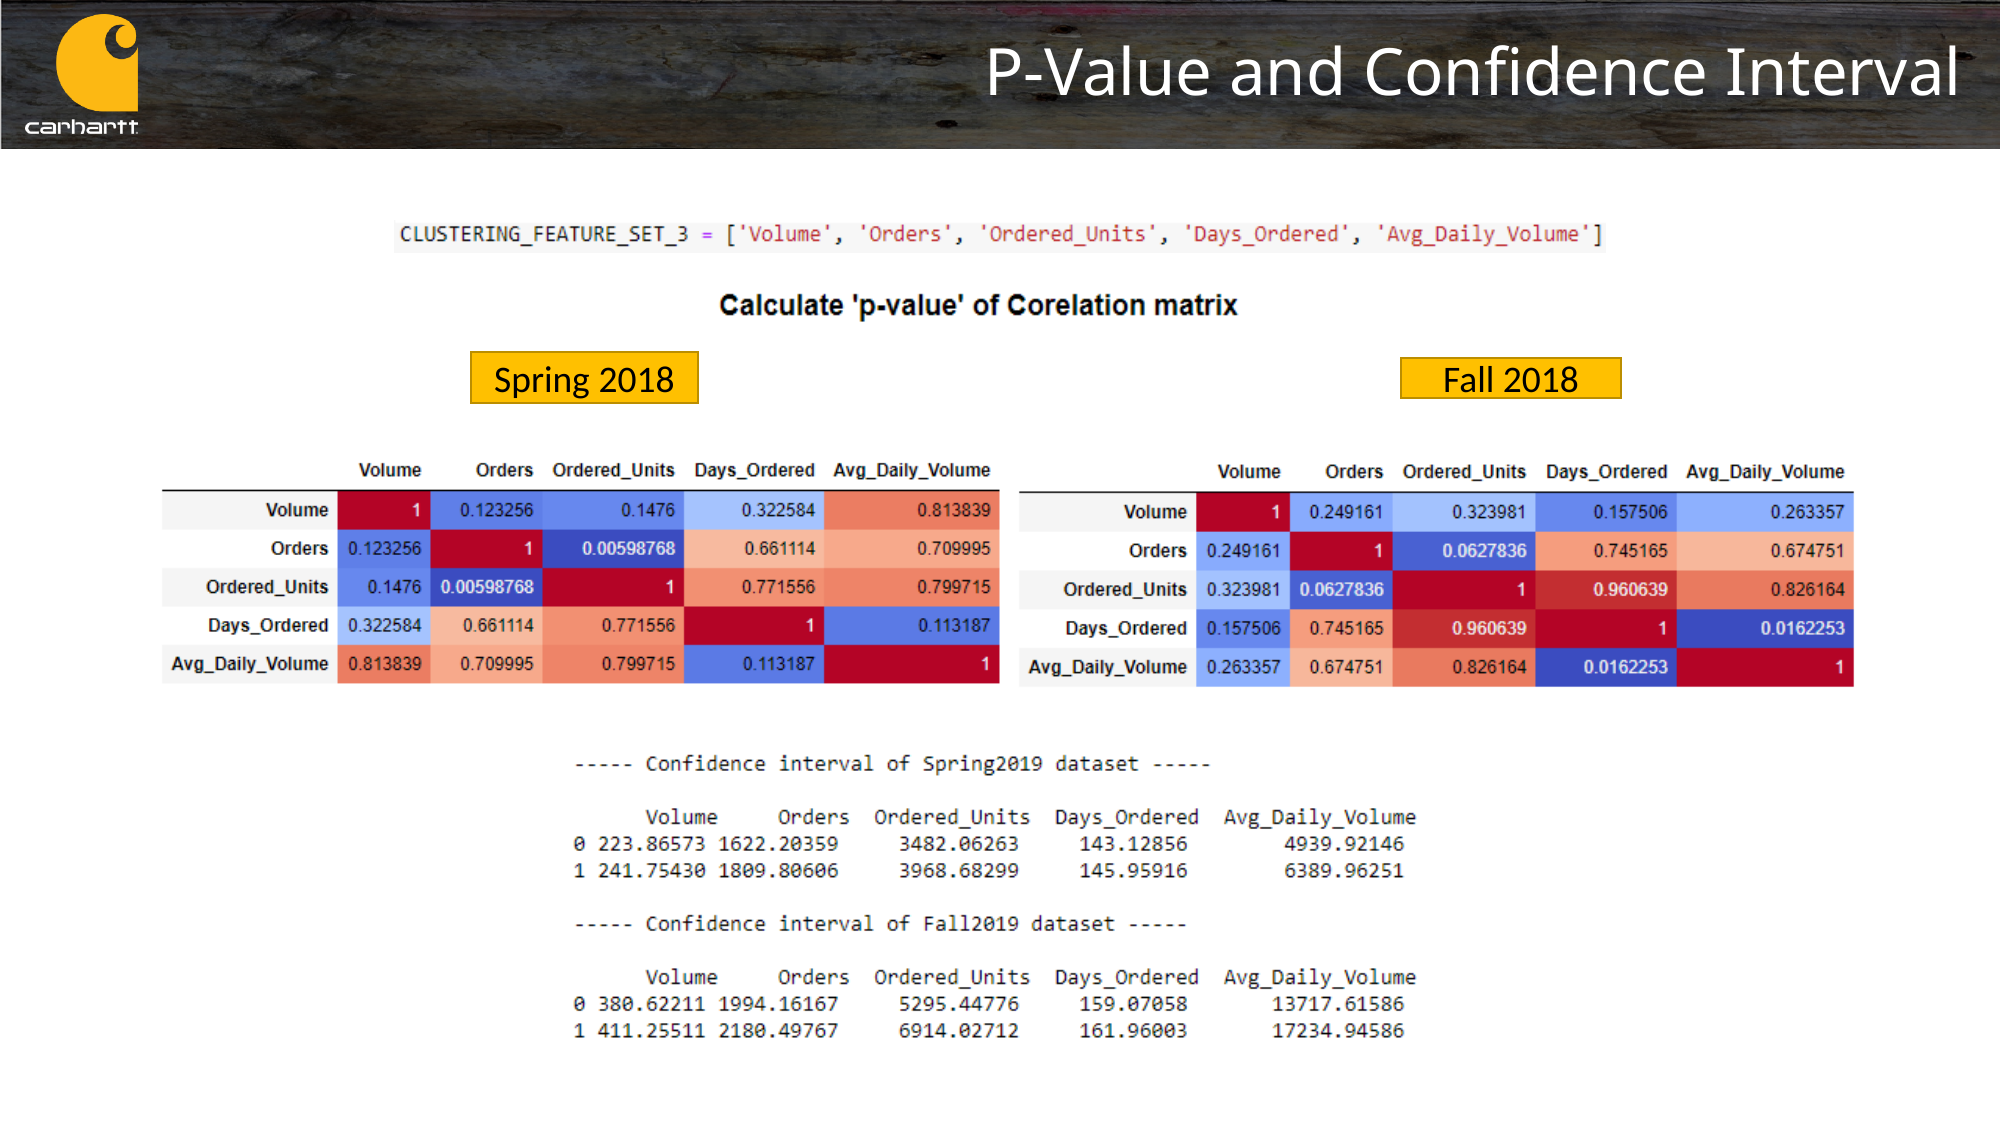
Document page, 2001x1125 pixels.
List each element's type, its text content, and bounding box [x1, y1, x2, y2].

title P-Value and Confidence Interval [969, 4, 2000, 144]
text_box Fall 2018 [1400, 357, 1622, 399]
picture [394, 220, 1606, 253]
text_box Spring 2018 [470, 351, 699, 404]
picture [710, 283, 1245, 330]
picture [155, 444, 1860, 693]
picture [569, 738, 1431, 1077]
picture [0, 0, 2000, 149]
